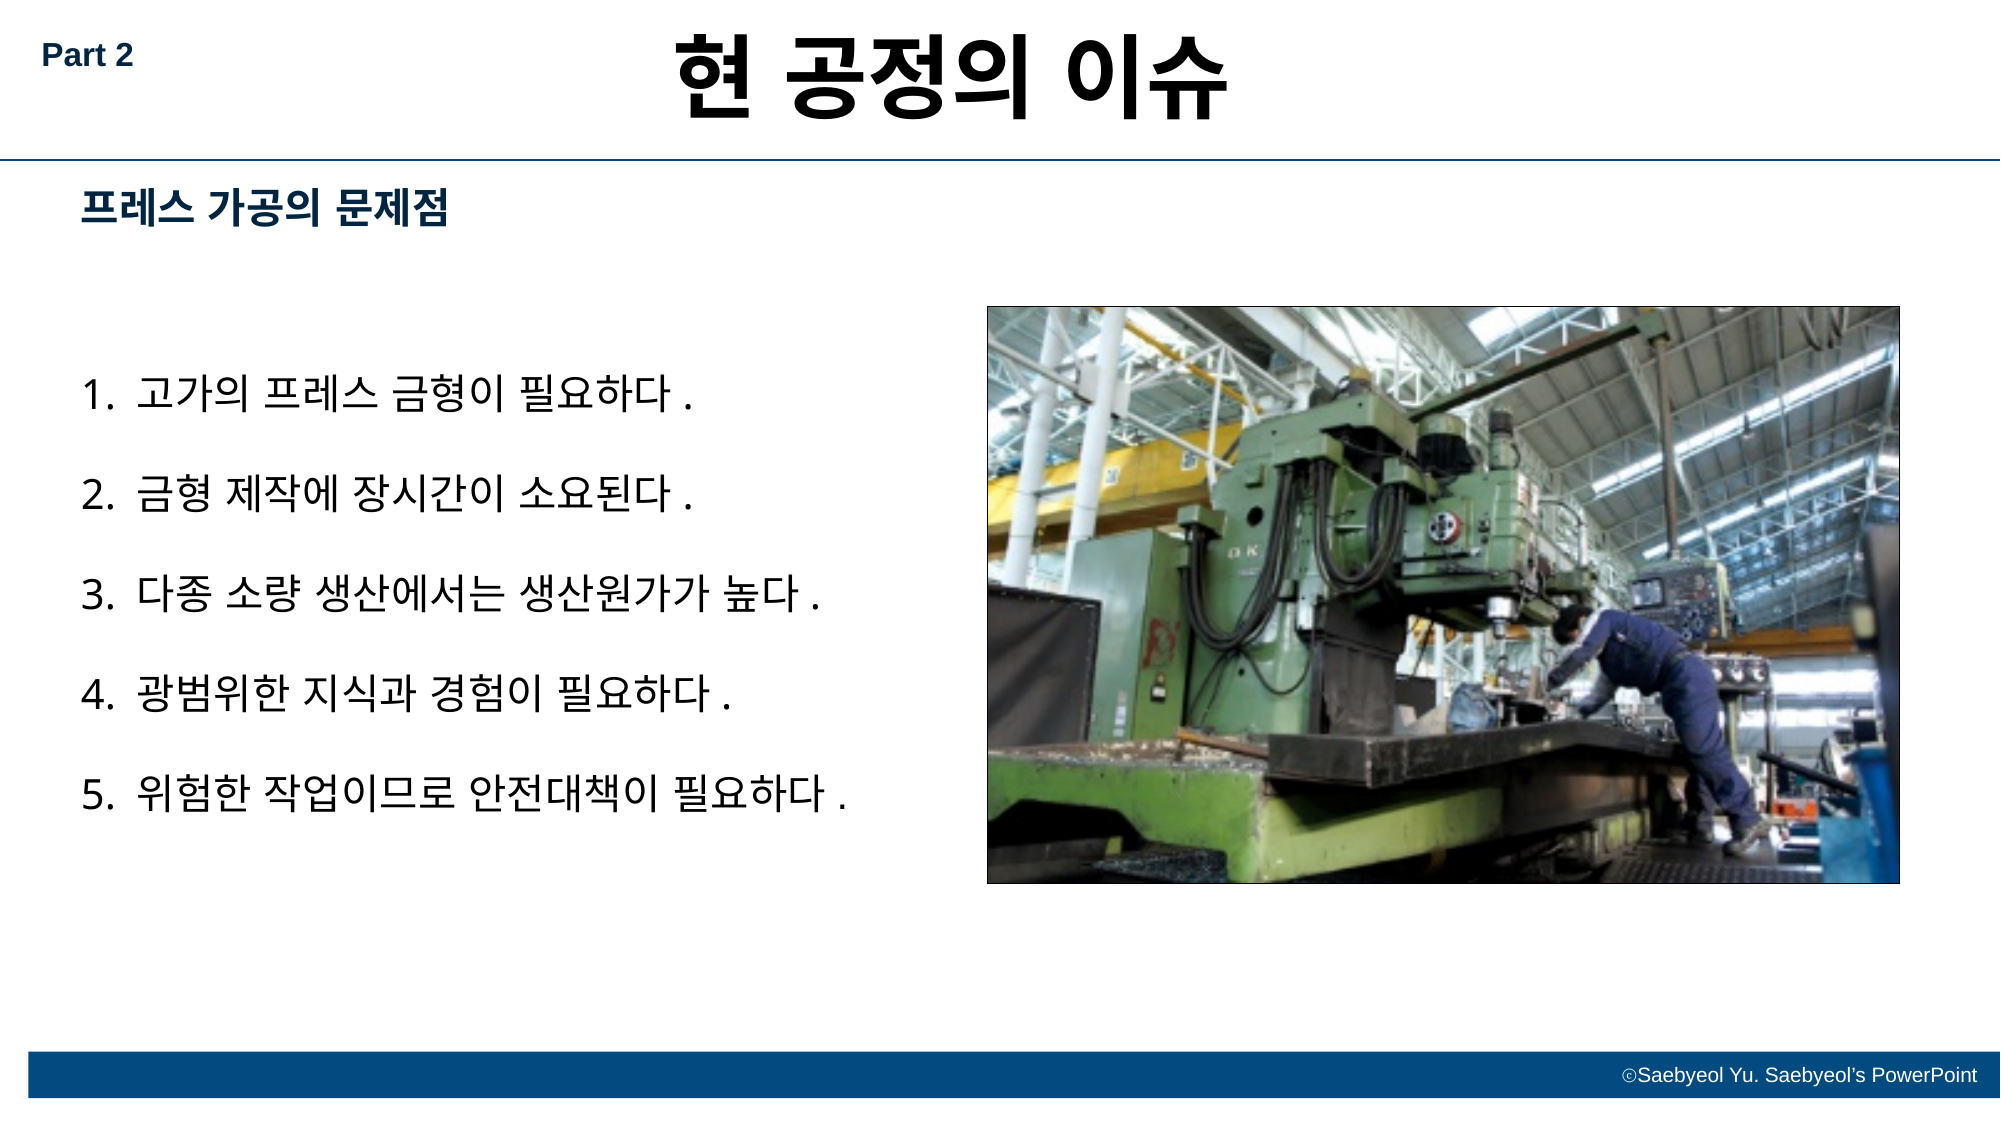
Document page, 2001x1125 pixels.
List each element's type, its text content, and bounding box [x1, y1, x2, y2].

text_box 현 공정의 이슈 [657, 12, 1247, 138]
text_box 프레스 가공의 문제점 [66, 174, 1426, 240]
picture [987, 307, 1899, 884]
text_box 1. 고가의 프레스 금형이 필요하다. 2. 금형 제작에 장시간이 소요된다. 3. 다종 소량 생산에서는 생산원가가 높다. 4. 광범위한 지식과 경험이 필요하다. 5. 위험한 작업이므로 안전대책이 필요하다. [66, 360, 987, 826]
text_box Part 2 [26, 26, 165, 81]
